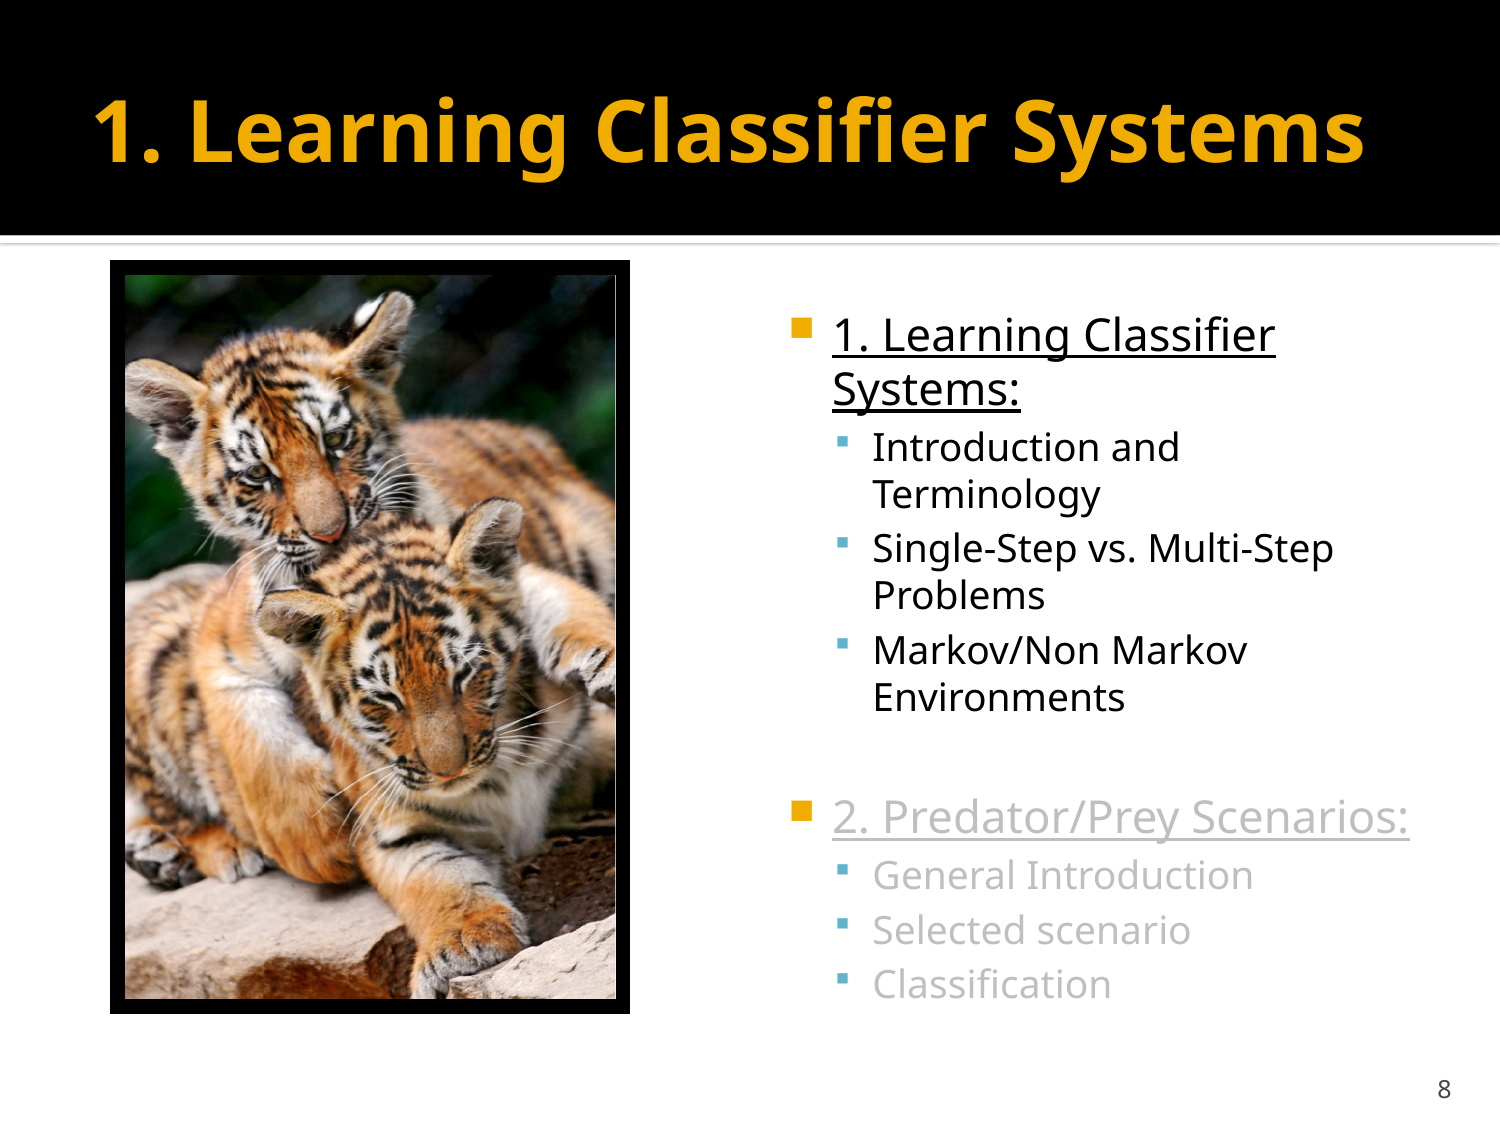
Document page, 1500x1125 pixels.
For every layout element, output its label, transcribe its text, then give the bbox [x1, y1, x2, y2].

title 1. Learning Classifier Systems [75, 24, 1425, 231]
picture [124, 274, 616, 1000]
list 1. Learning Classifier Systems: Introduction and Terminology Single-Step vs. Multi-Step Problems Markov/Non Markov Environments 2. Predator/Prey Scenarios: General Introduction Selected scenario Classification [762, 291, 1425, 1050]
slide_number 8 [1345, 1062, 1467, 1108]
